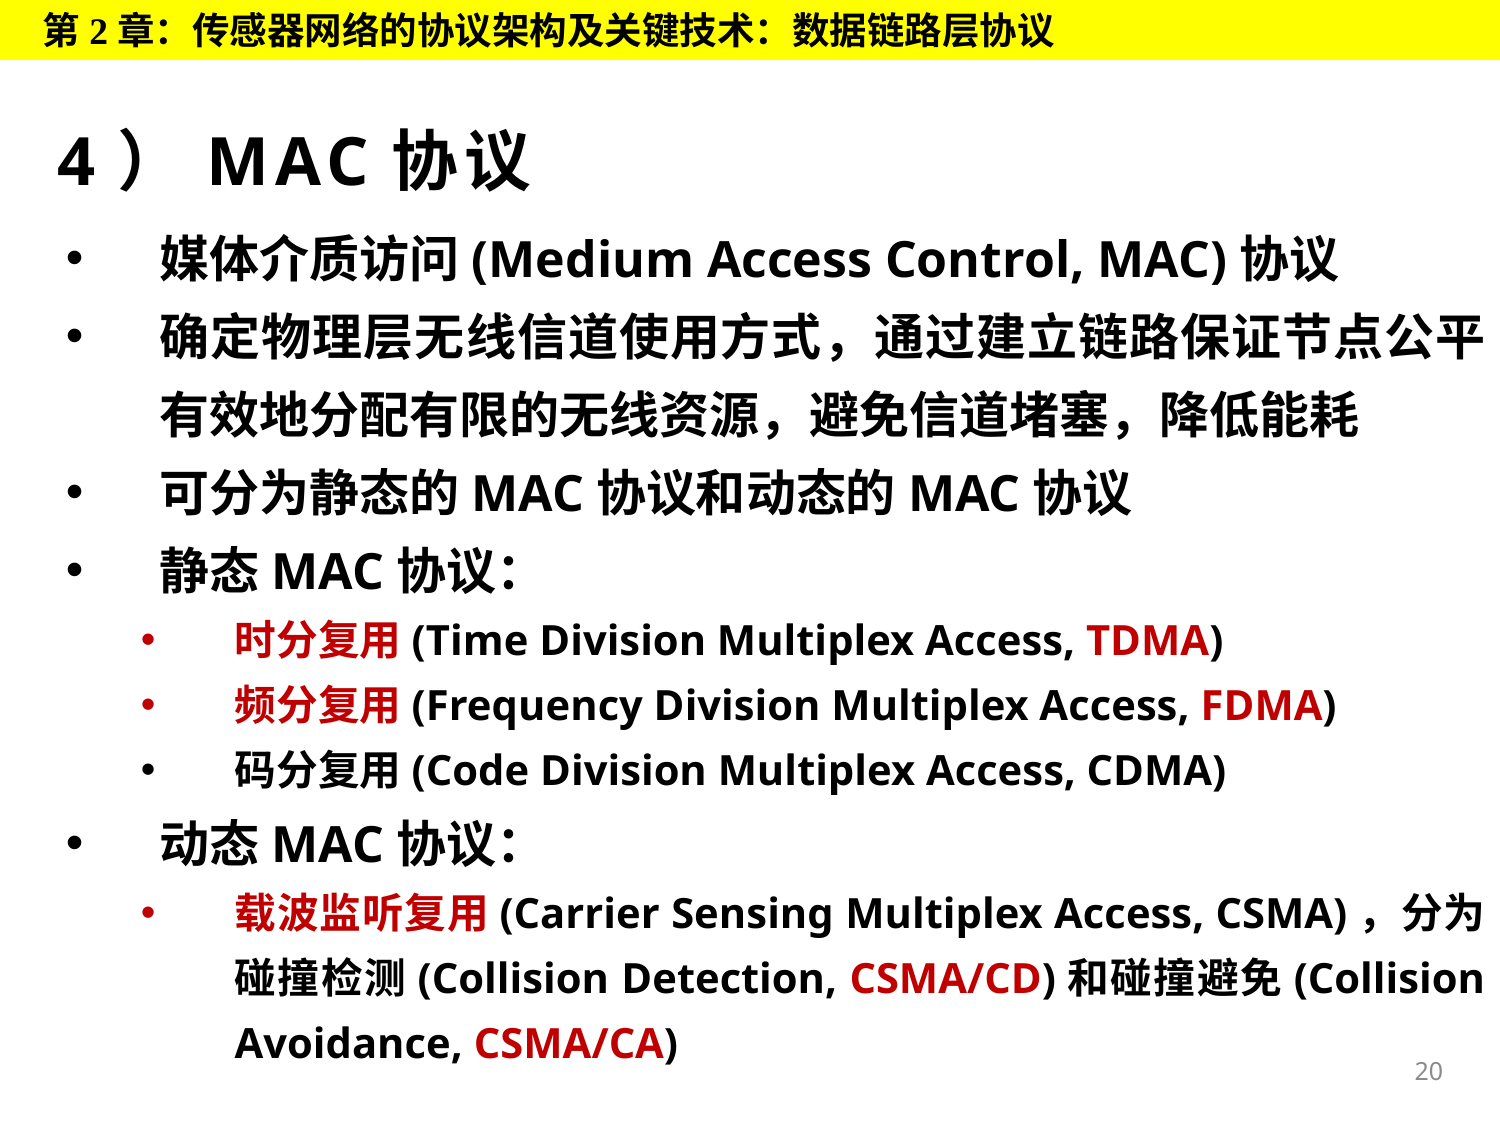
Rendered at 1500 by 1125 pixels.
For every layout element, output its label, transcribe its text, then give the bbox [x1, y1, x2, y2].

text_box 第2章：传感器网络的协议架构及关键技术：数据链路层协议 [28, 0, 1070, 60]
text_box 媒体介质访问(Medium Access Control, MAC)协议 确定物理层无线信道使用方式，通过建立链路保证节点公平有效地分配有限的无线资源，避免信道堵塞，降低能耗 可分为静态的MAC协议和动态的MAC协议 静态MAC协议： 时分复用(Time Division Multiplex Access, TDMA) 频分复用(Frequency Division Multiplex Access, FDMA) 码分复用(Code Division Multiplex Access, CDMA) 动态MAC协议： 载波监听复用(Carrier Sensing Multiplex Access, CSMA)，分为碰撞检测(Collision Detection, CSMA/CD)和碰撞避免(Collision Avoidance, CSMA/CA) [51, 201, 1500, 1075]
title 4）MAC协议 [41, 111, 1458, 216]
slide_number 20 [1120, 1075, 1458, 1103]
